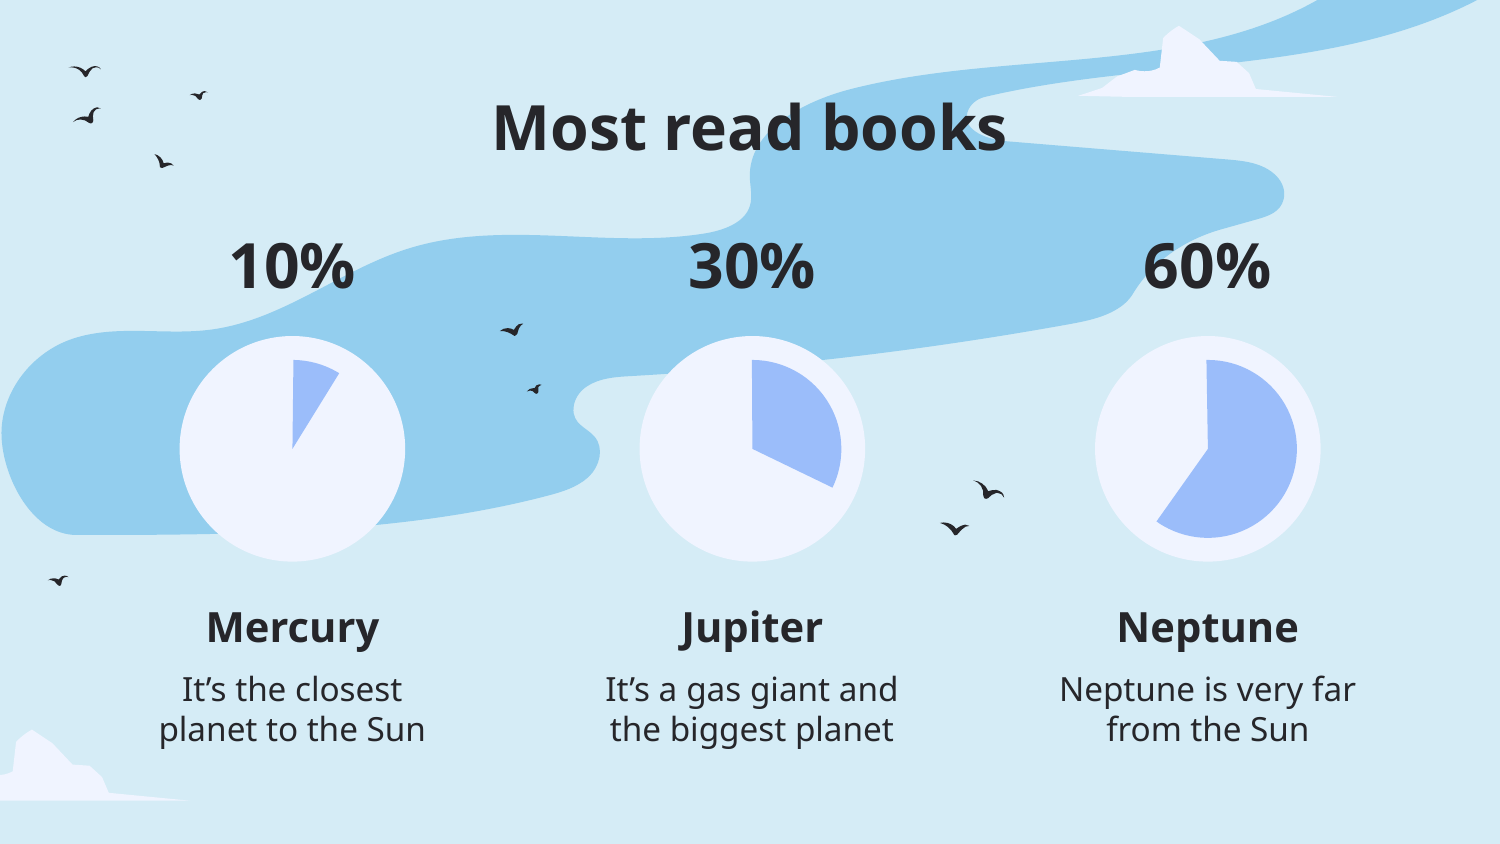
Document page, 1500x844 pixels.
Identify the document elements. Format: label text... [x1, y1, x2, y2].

title Mercury [117, 599, 468, 654]
text_box [292, 359, 340, 449]
title Most read books [212, 72, 1382, 167]
text_box [639, 336, 866, 562]
subtitle Neptune is very far from the Sun [1033, 654, 1383, 757]
text_box [1078, 25, 1338, 97]
title Jupiter [577, 599, 928, 654]
title 30% [650, 237, 855, 291]
text_box [1156, 359, 1297, 538]
subtitle It’s the closest planet to the Sun [117, 654, 468, 757]
text_box [526, 384, 542, 394]
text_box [68, 65, 209, 169]
text_box [939, 522, 970, 536]
text_box [179, 336, 406, 562]
title 10% [190, 237, 395, 291]
text_box [1095, 336, 1321, 562]
title 60% [1105, 237, 1311, 291]
text_box [973, 480, 1005, 499]
text_box [499, 323, 524, 336]
title Neptune [1033, 599, 1383, 654]
text_box [751, 359, 842, 488]
subtitle It’s a gas giant and the biggest planet [577, 654, 928, 757]
